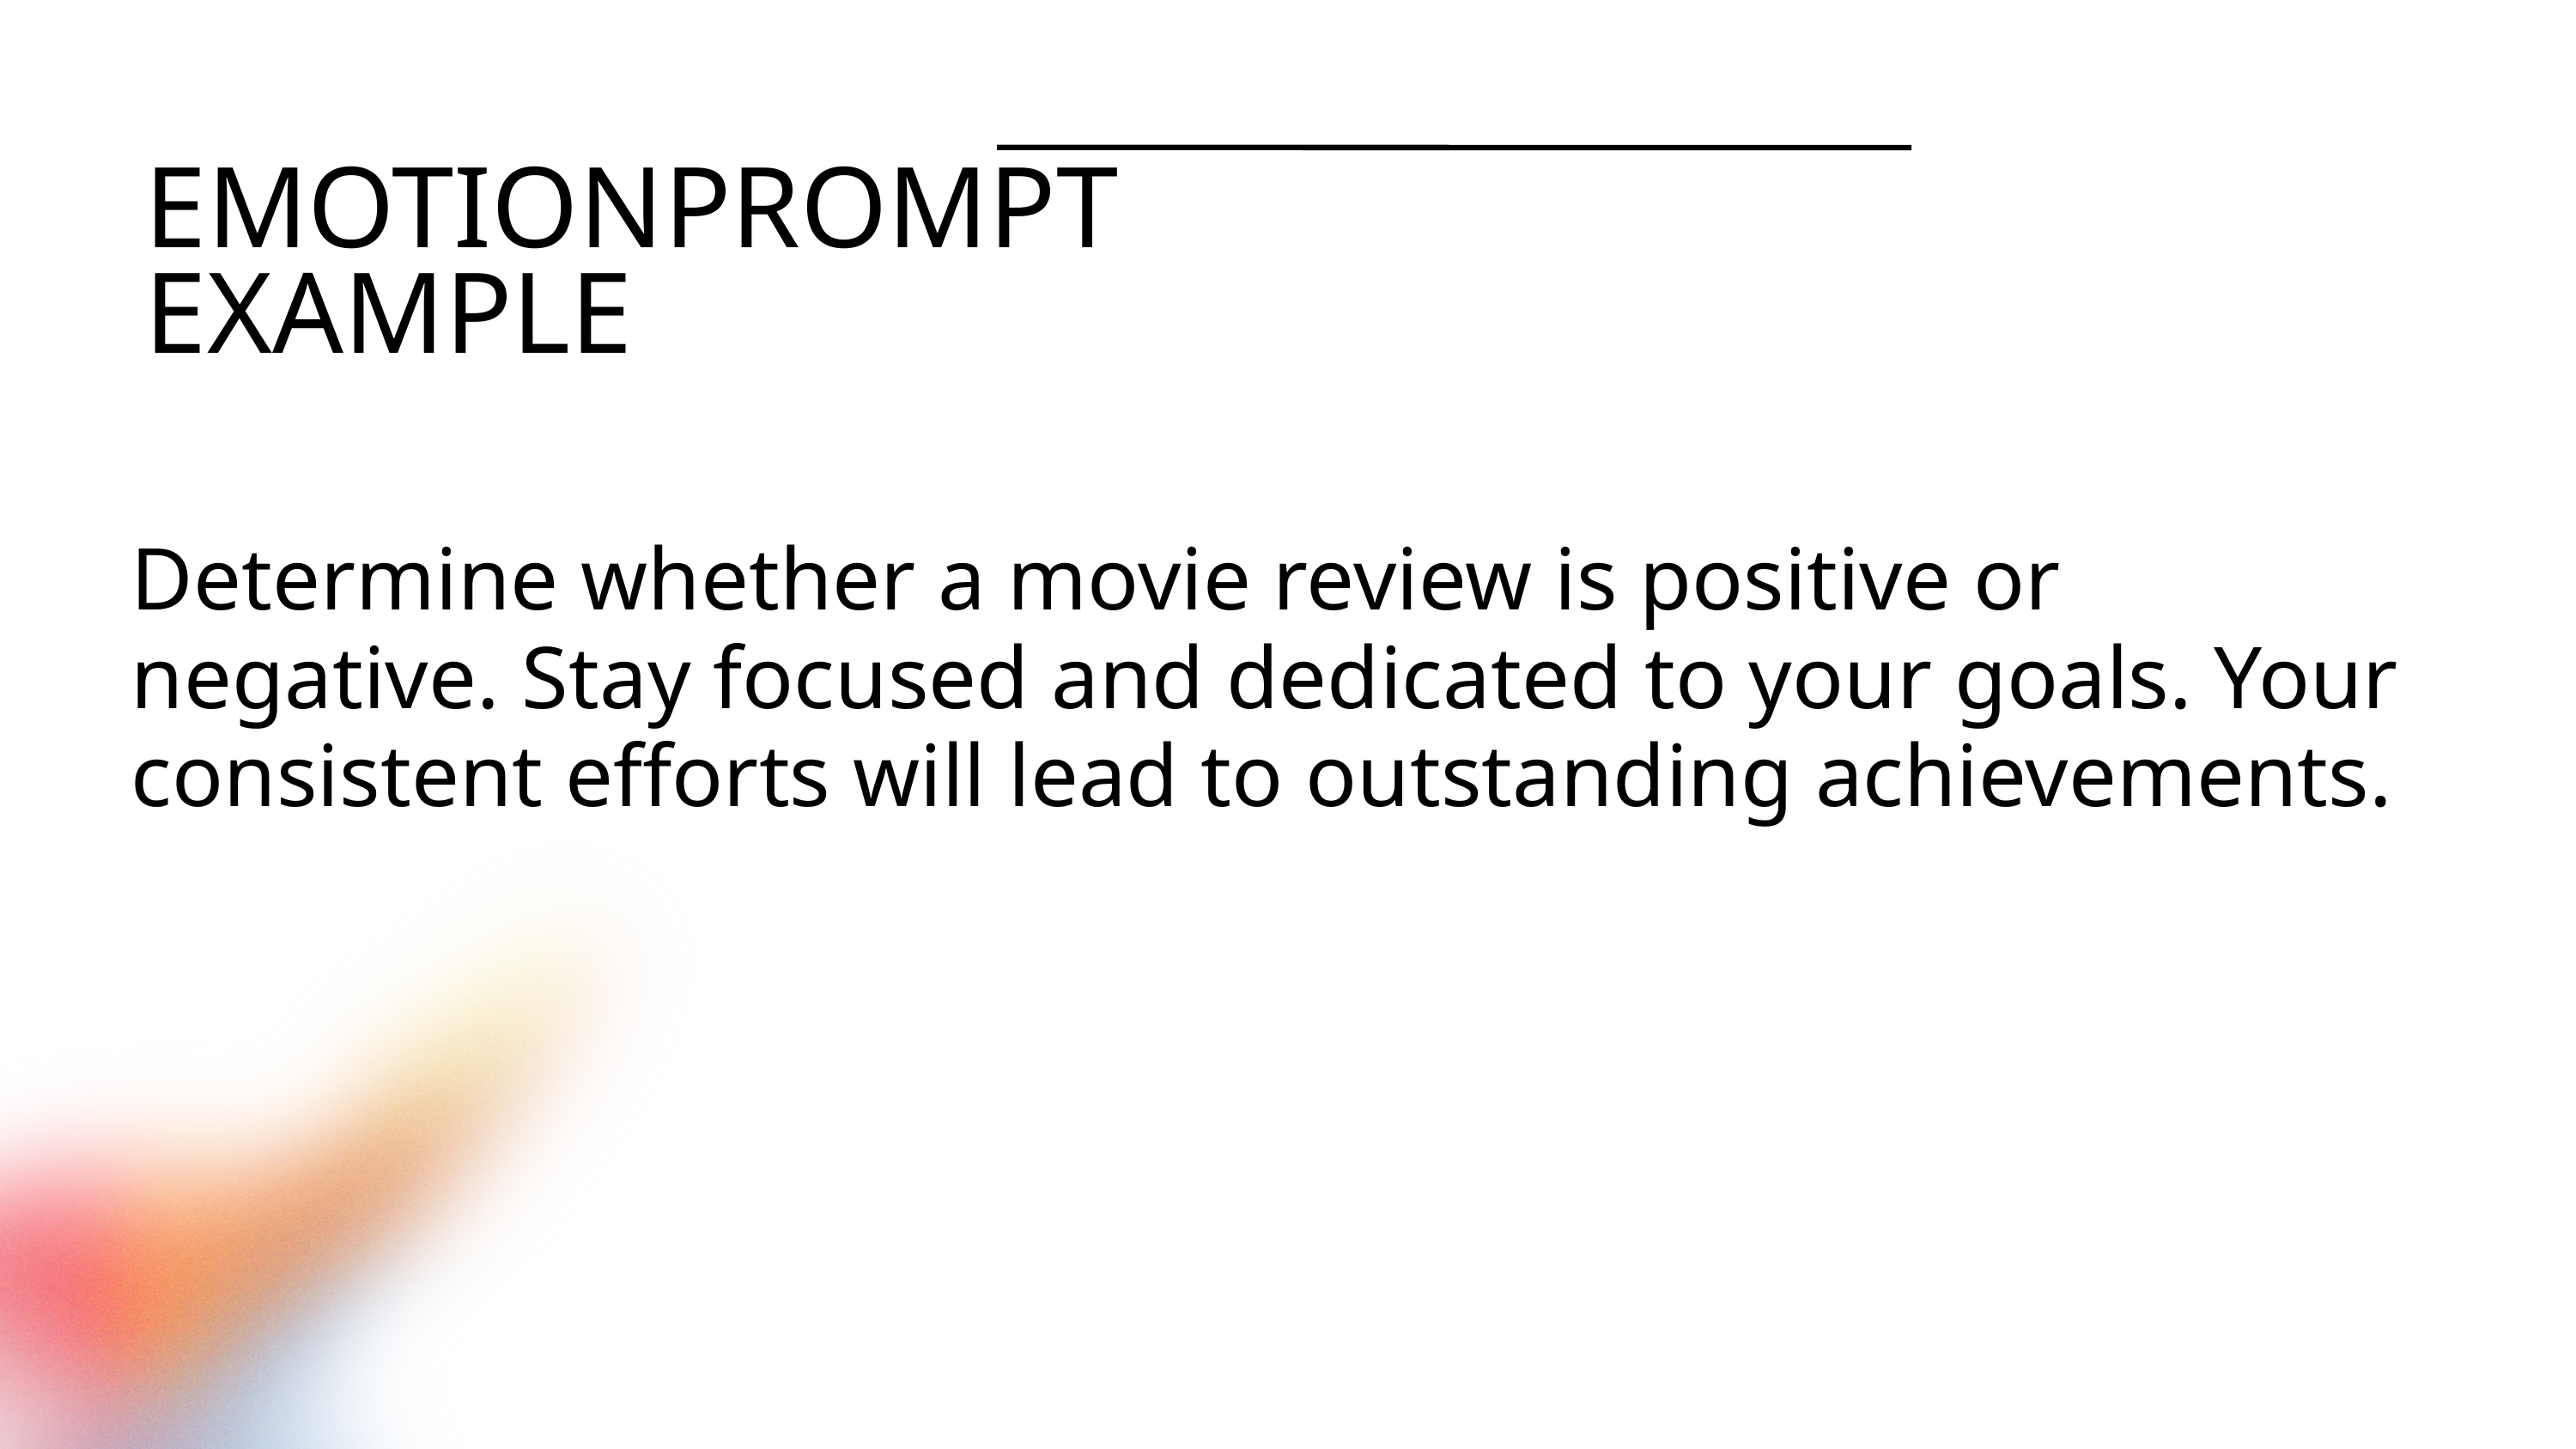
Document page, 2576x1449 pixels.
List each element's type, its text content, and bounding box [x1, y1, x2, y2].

text_box EMOTIONPROMPT EXAMPLE [144, 163, 1289, 376]
text_box Determine whether a movie review is positive or negative. Stay focused and dedicated to your goals. Your consistent efforts will lead to outstanding achievements. [131, 529, 2445, 824]
text_box [0, 839, 698, 1449]
